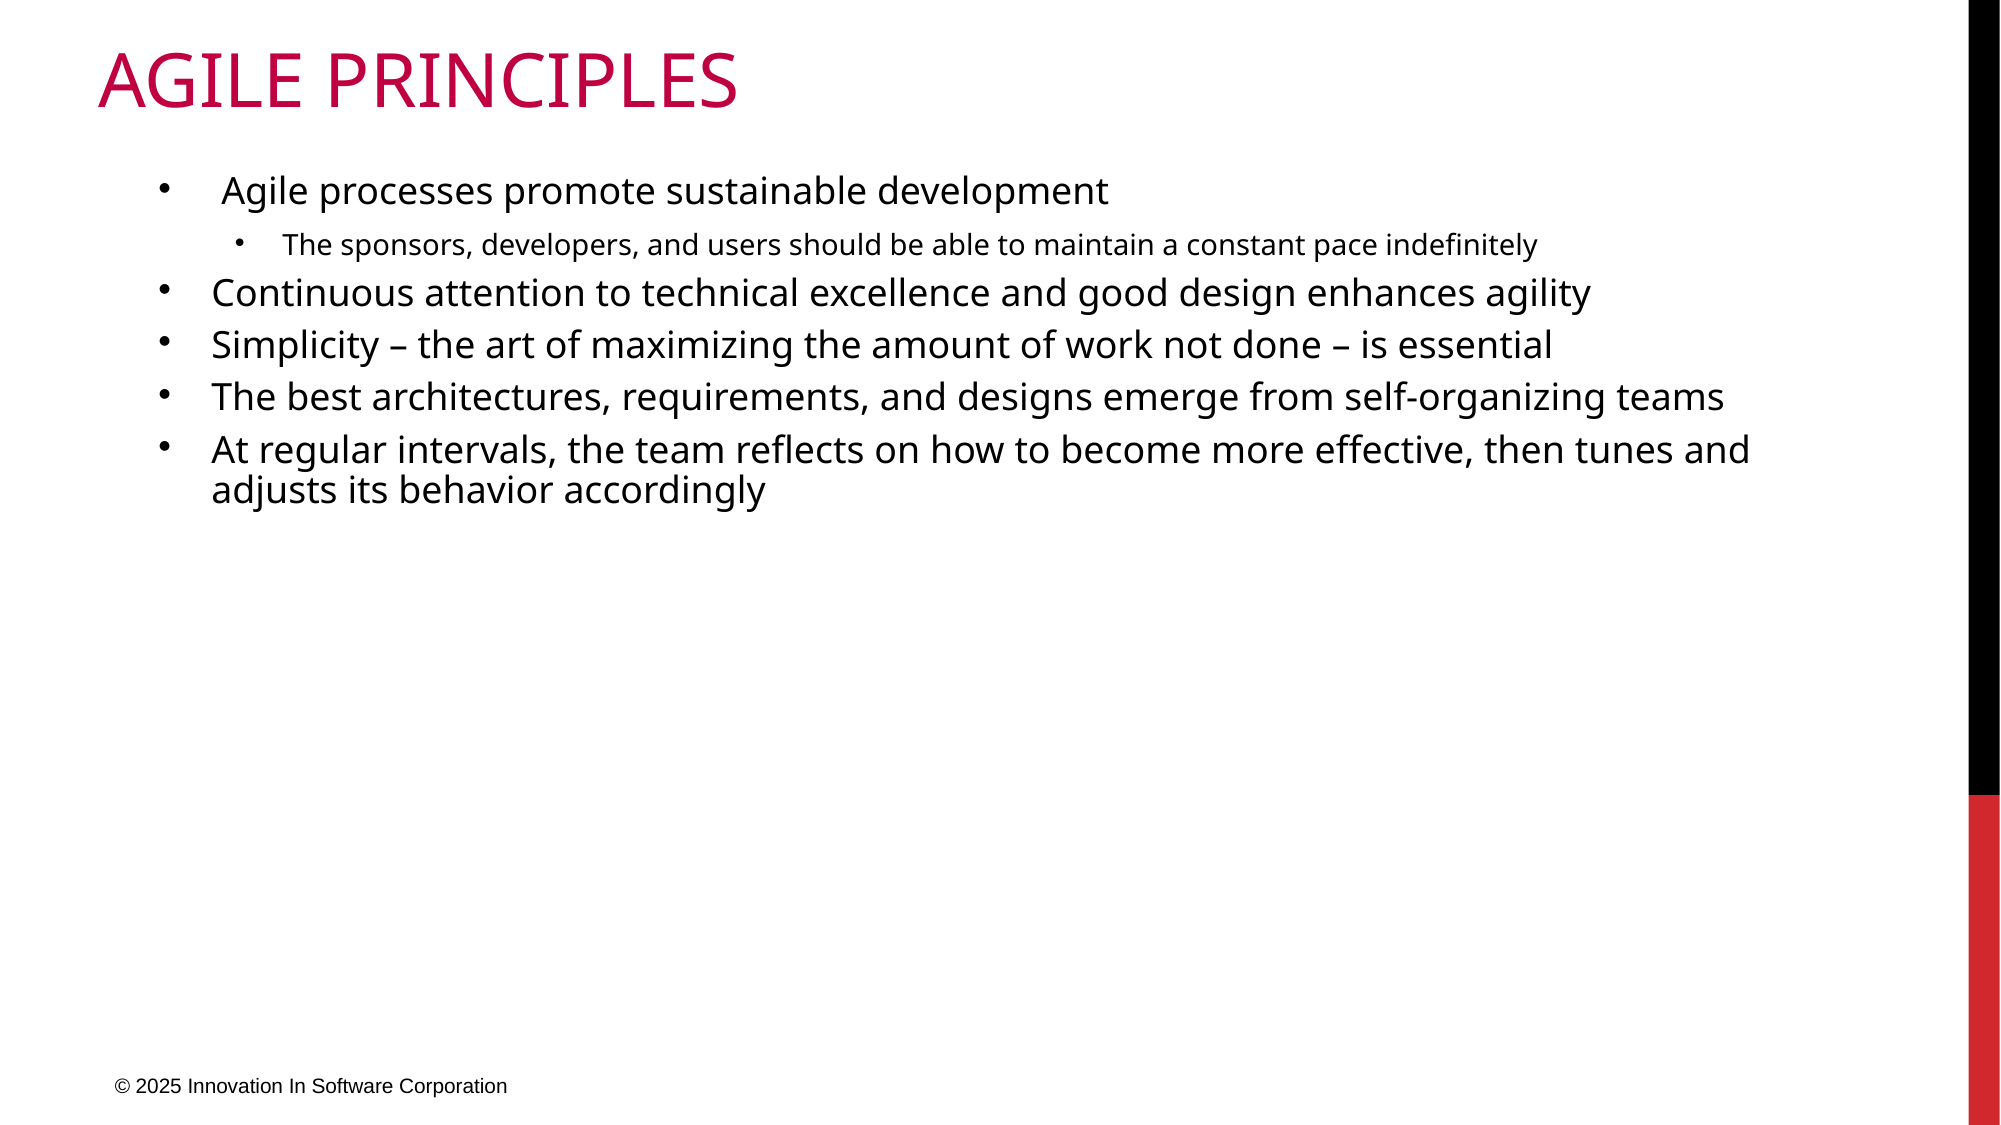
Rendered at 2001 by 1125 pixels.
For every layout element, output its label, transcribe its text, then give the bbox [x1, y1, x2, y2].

title Agile principles [98, 0, 1923, 186]
footer © 2025 Innovation In Software Corporation [99, 1065, 850, 1112]
list Agile processes promote sustainable development The sponsors, developers, and users should be able to maintain a constant pace indefinitely Continuous attention to technical excellence and good design enhances agility Simplicity – the art of maximizing the amount of work not done – is essential The best architectures, requirements, and designs emerge from self-organizing teams At regular intervals, the team reflects on how to become more effective, then tunes and adjusts its behavior accordingly [69, 172, 1874, 1001]
